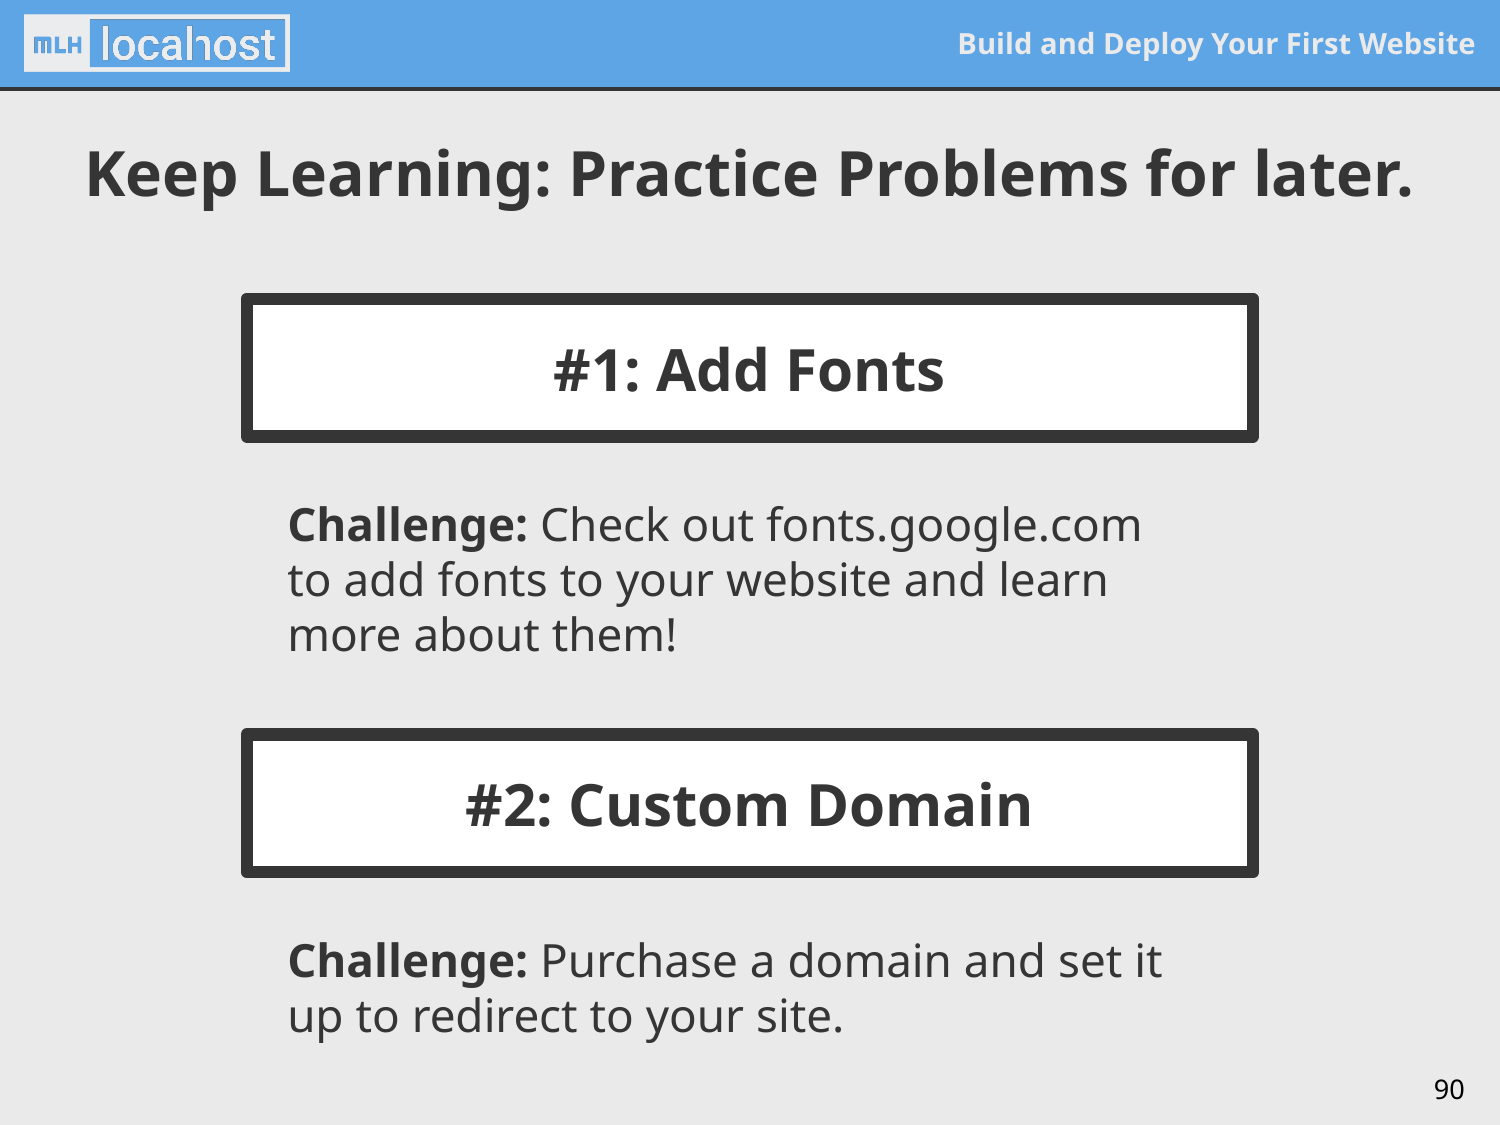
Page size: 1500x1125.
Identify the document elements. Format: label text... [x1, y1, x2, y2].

text_box Keep Learning: Practice Problems for later. [26, 105, 1474, 237]
picture [24, 14, 290, 72]
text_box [246, 298, 1254, 710]
slide_number ‹#› [1389, 1057, 1480, 1125]
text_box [246, 734, 1254, 1125]
